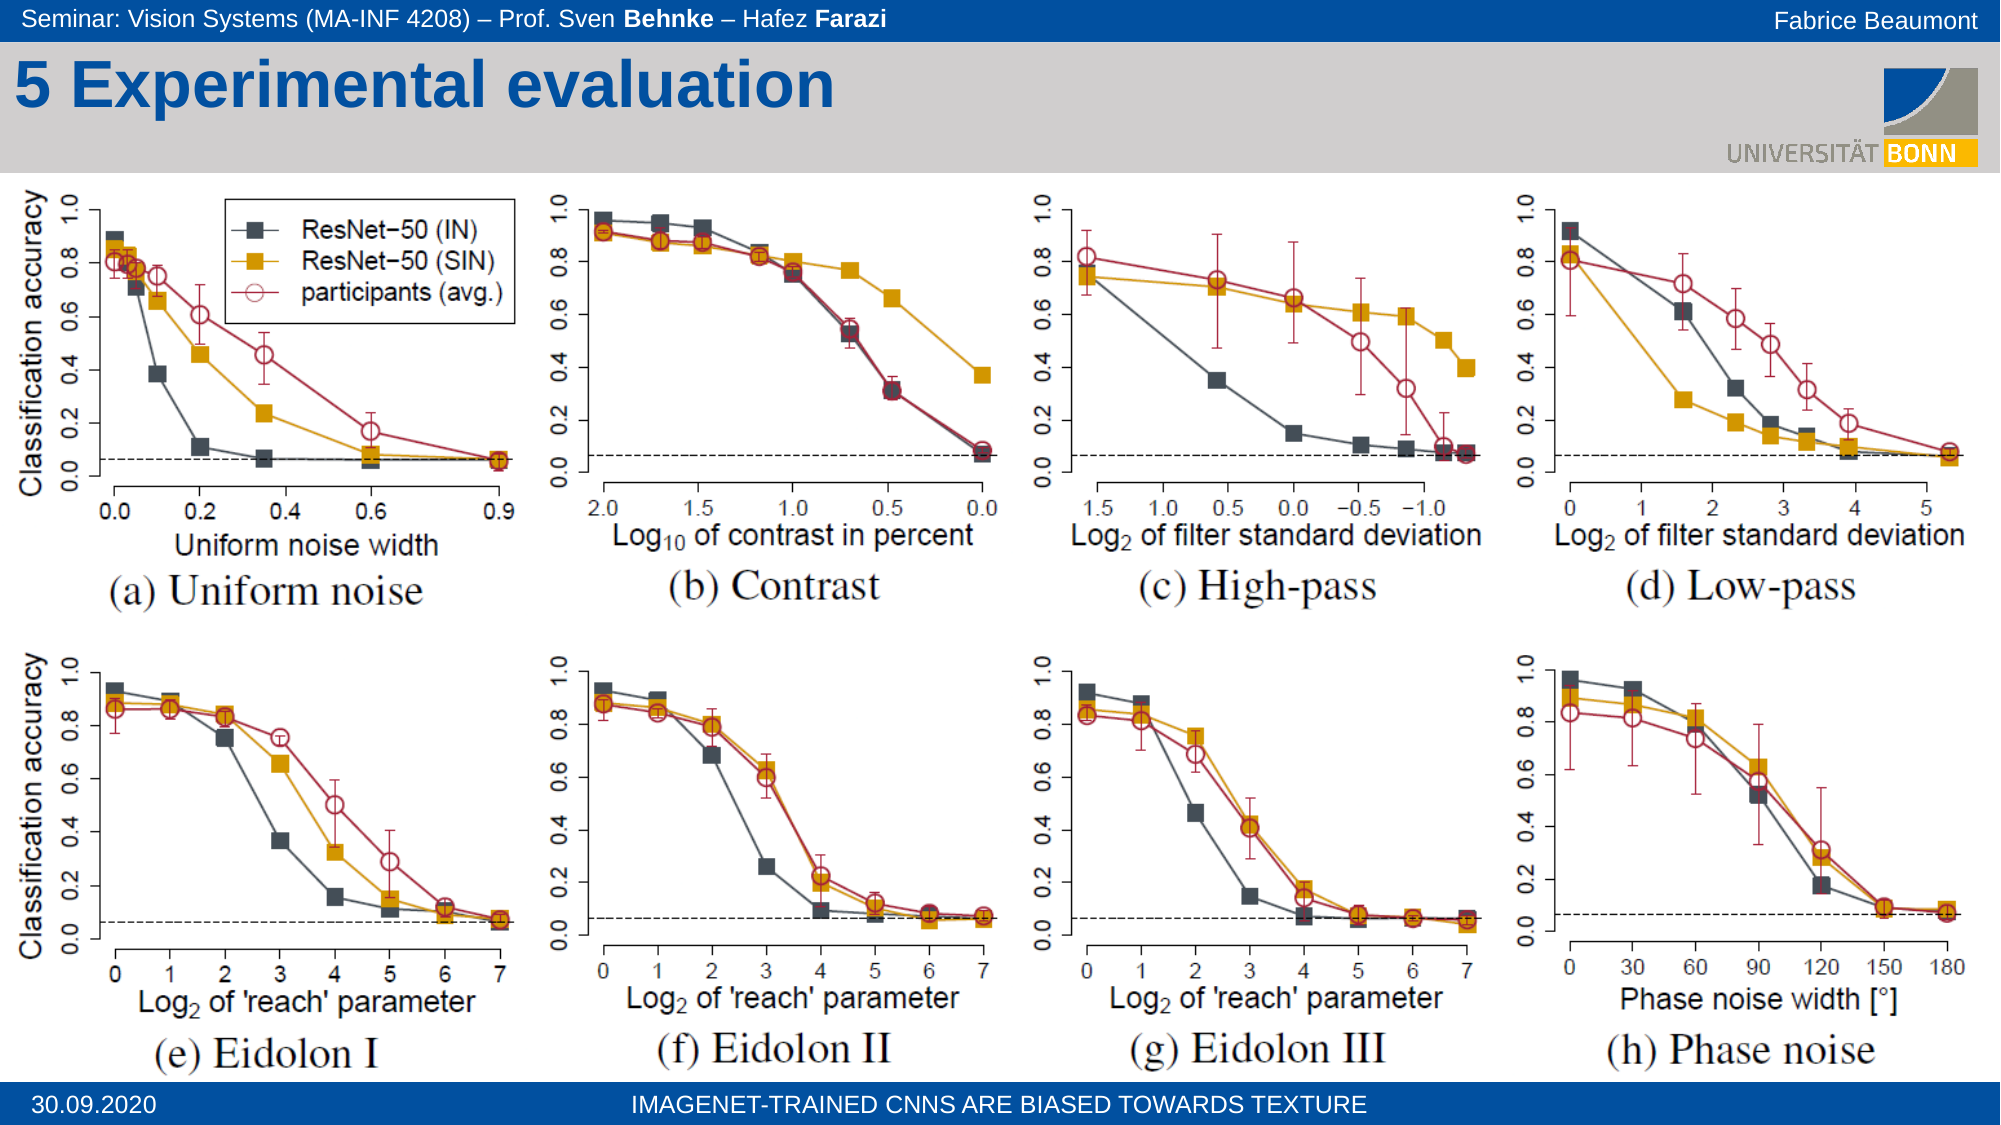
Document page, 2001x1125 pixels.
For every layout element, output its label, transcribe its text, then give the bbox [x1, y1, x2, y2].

list 5 Experimental evaluation [0, 42, 1725, 122]
picture [0, 44, 2000, 1082]
